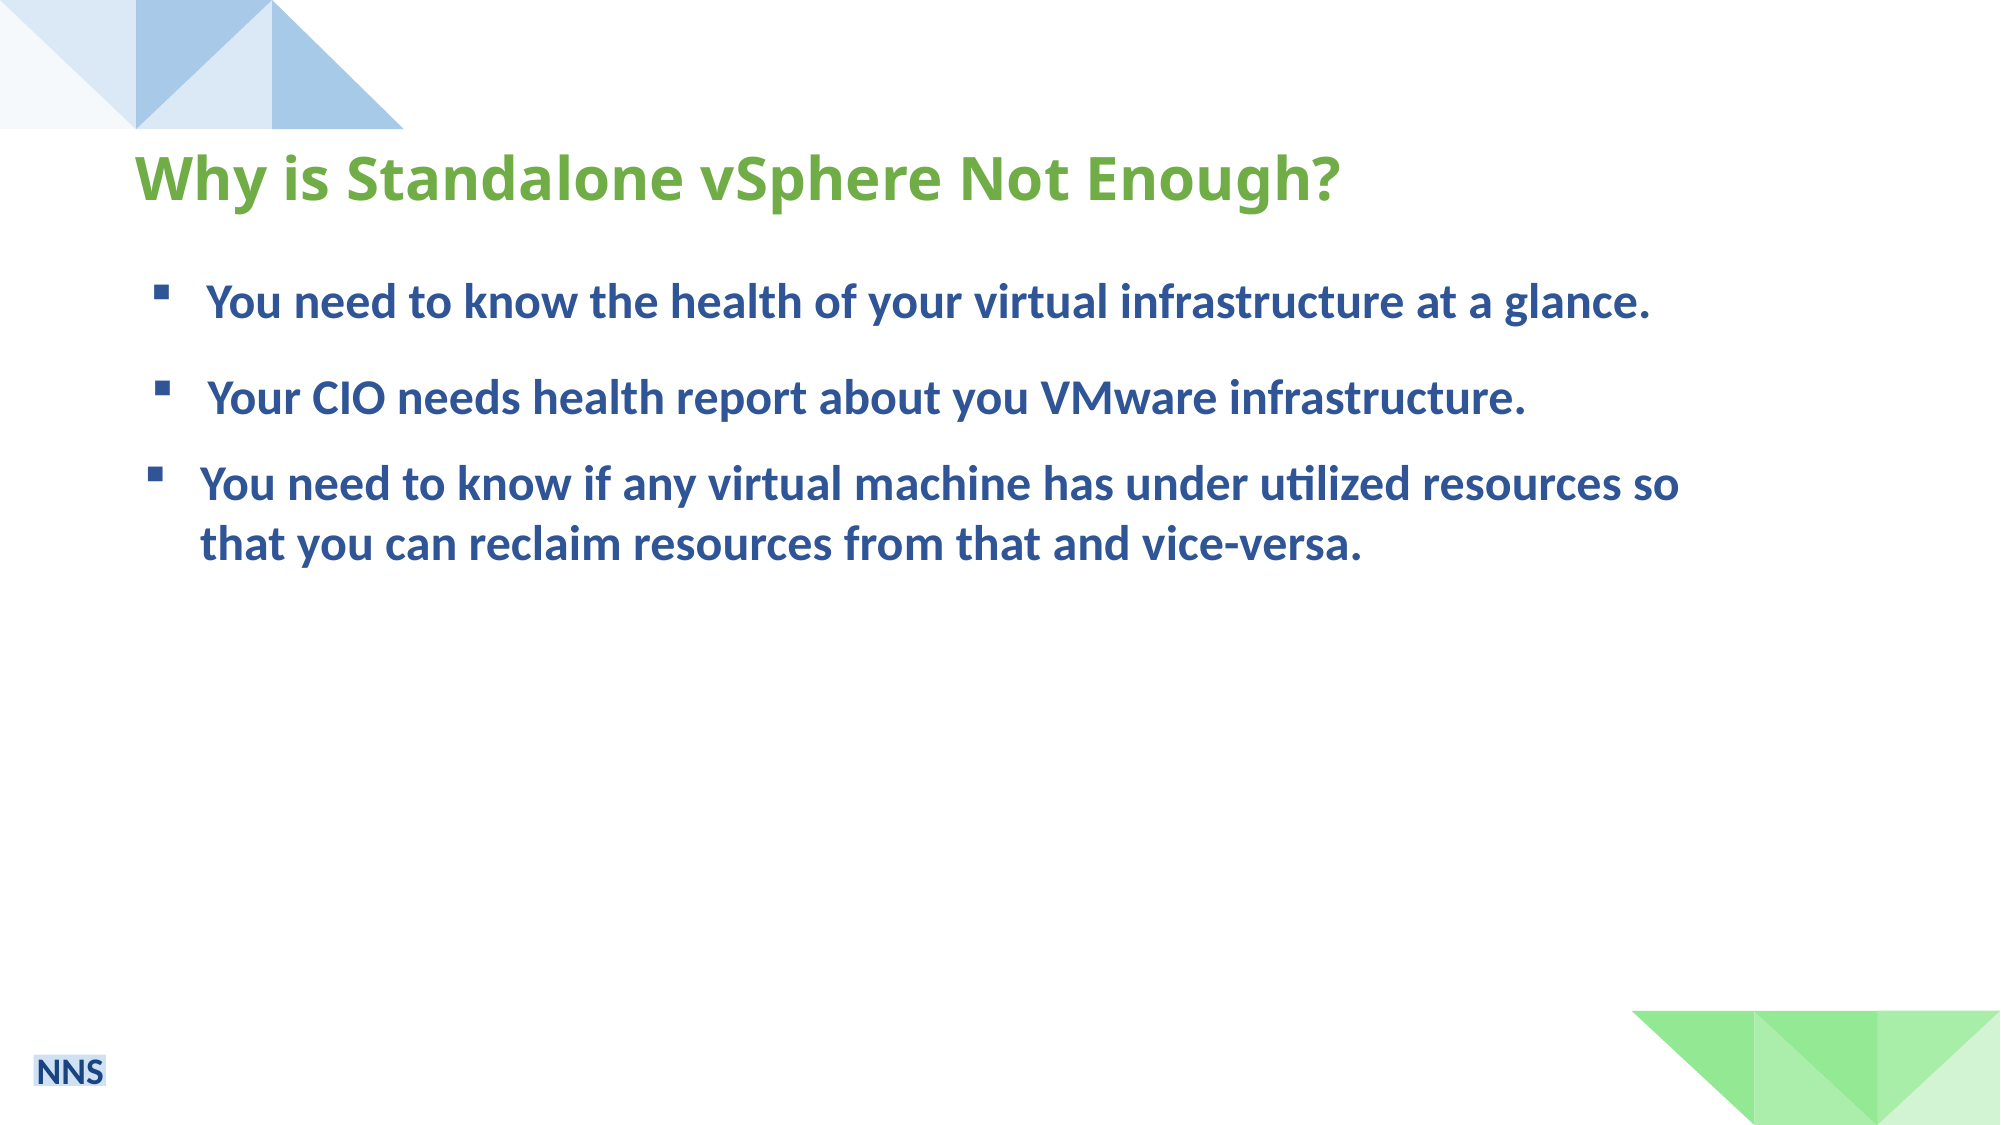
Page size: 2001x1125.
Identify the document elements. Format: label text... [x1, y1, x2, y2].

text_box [1631, 1010, 2000, 1125]
text_box [33, 1054, 107, 1087]
text_box NNS [21, 1039, 119, 1100]
text_box Your CIO needs health report about you VMware infrastructure. [136, 356, 1543, 432]
text_box You need to know the health of your virtual infrastructure at a glance. [135, 261, 1668, 337]
text_box You need to know if any virtual machine has under utilized resources so that you can reclaim resources from that and vice-versa. [129, 442, 1786, 578]
text_box Why is Standalone vSphere Not Enough? [120, 114, 1473, 248]
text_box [0, 0, 404, 130]
